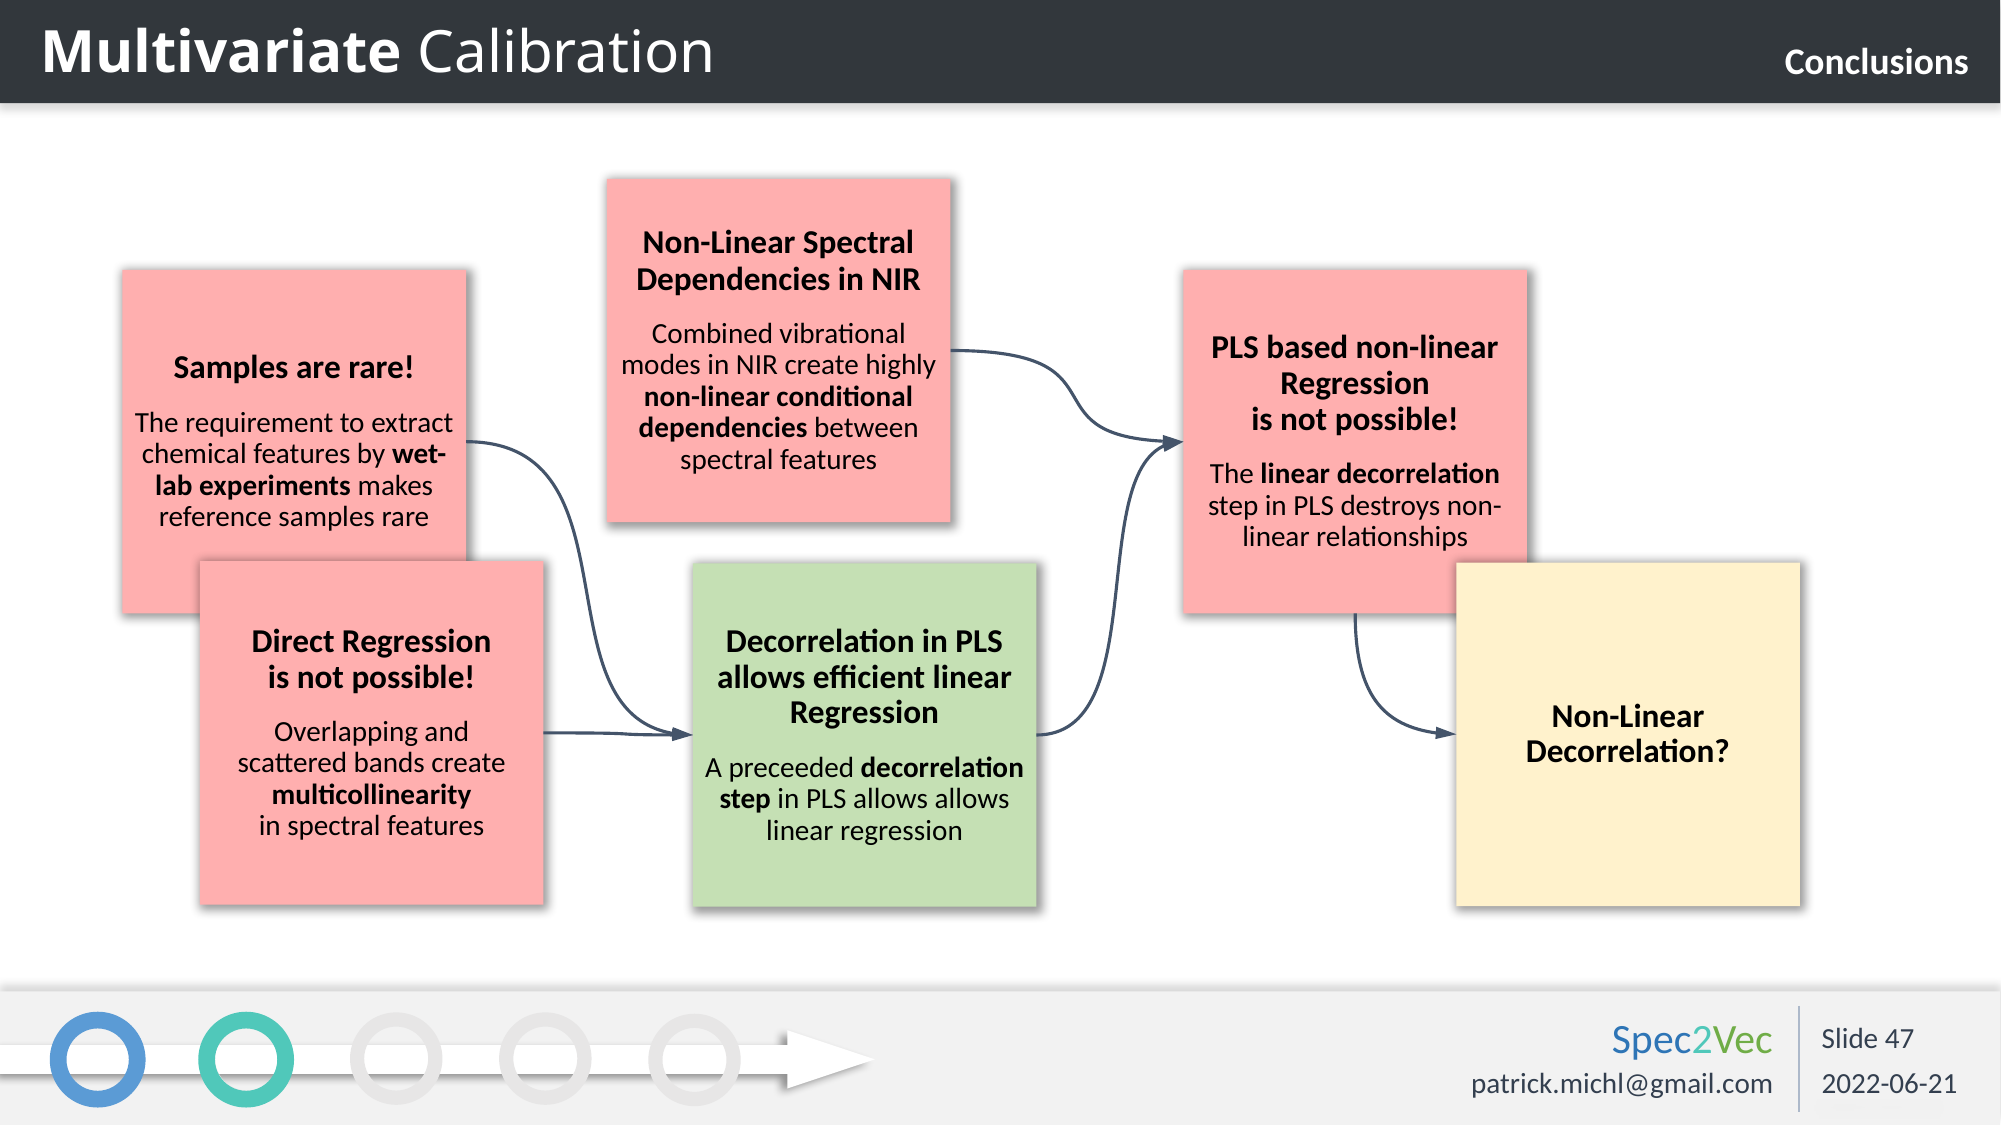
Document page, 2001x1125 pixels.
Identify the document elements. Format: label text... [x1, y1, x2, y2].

text_box Samples are rare! The requirement to extract chemical features by wet-lab experiments makes reference samples rare [122, 269, 467, 614]
text_box Decorrelation in PLS allows efficient linear Regression A preceeded decorrelation step in PLS allows allows linear regression [692, 563, 1037, 907]
text_box Direct Regression is not possible! Overlapping and scattered bands create multicollinearity in spectral features [199, 561, 544, 905]
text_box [1036, 442, 1184, 735]
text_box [950, 350, 1184, 442]
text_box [1345, 623, 1467, 725]
text_box Non-Linear Spectral Dependencies in NIR Combined vibrational modes in NIR create highly non-linear conditional dependencies between spectral features [606, 178, 951, 523]
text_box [49, 1011, 146, 1108]
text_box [198, 1011, 295, 1108]
text_box Conclusions [1285, 29, 1985, 90]
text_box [466, 441, 693, 735]
text_box Non-Linear Decorrelation? [1456, 562, 1800, 907]
text_box Multivariate Calibration [25, 5, 1922, 102]
text_box PLS based non-linear Regression is not possible! The linear decorrelation step in PLS destroys non-linear relationships [1183, 269, 1527, 614]
